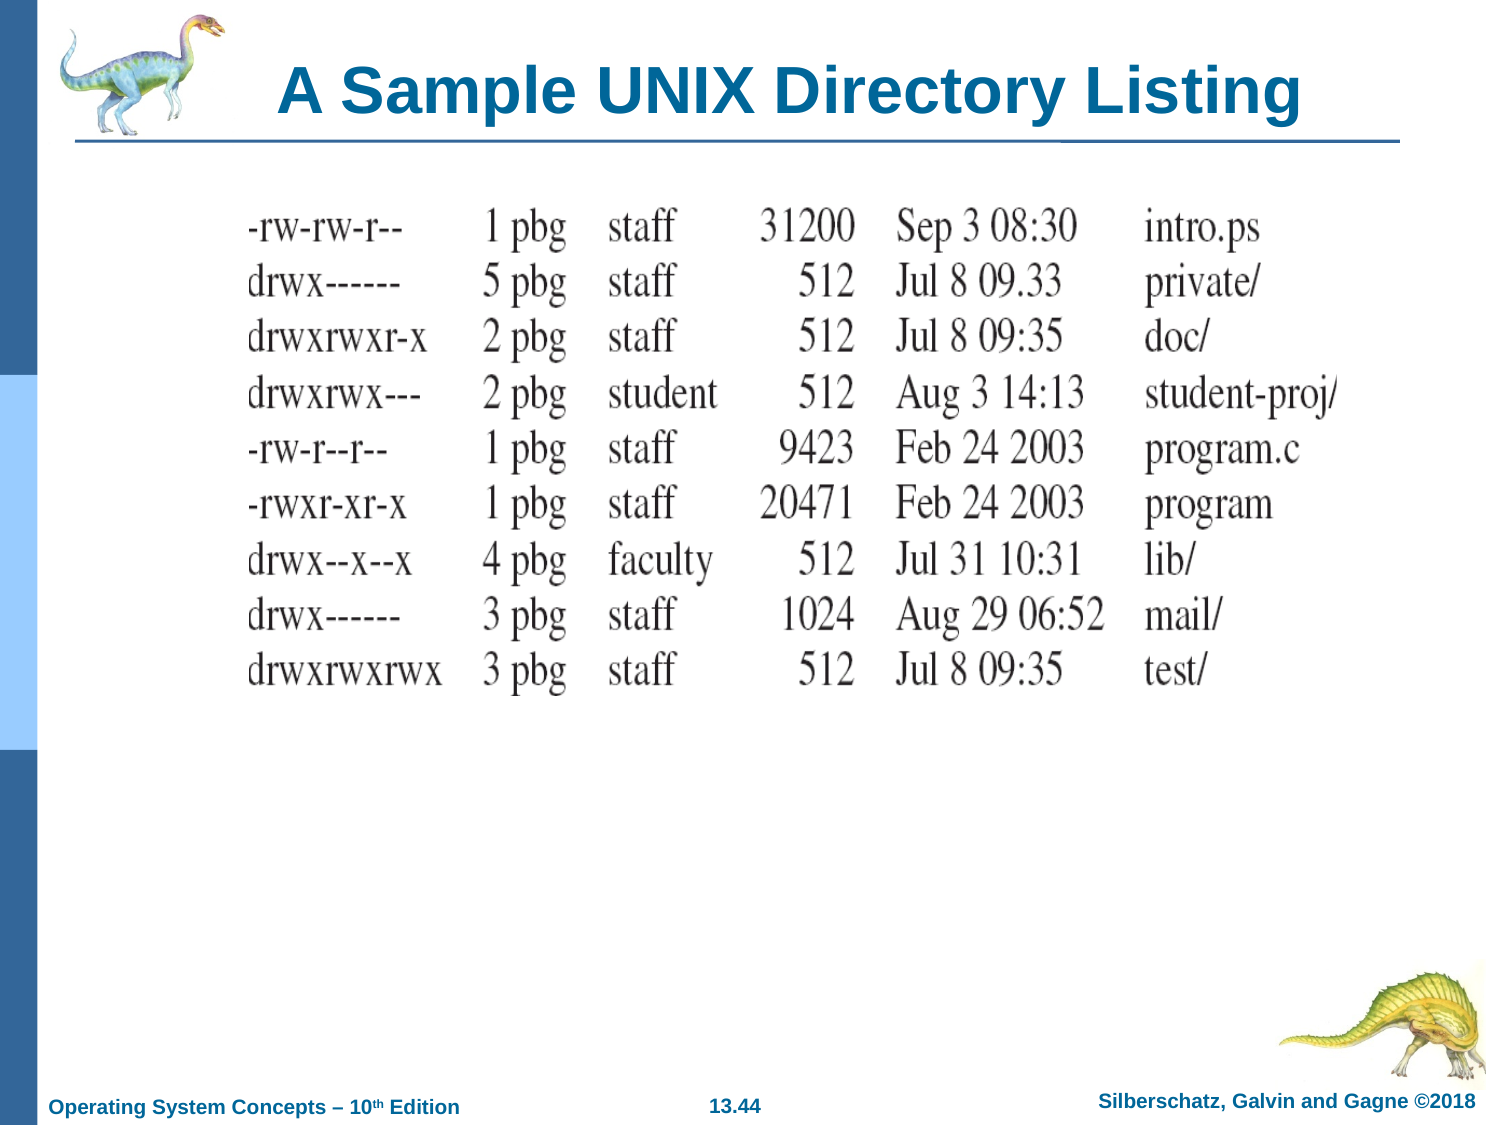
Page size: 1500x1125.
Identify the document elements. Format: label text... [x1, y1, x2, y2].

title A Sample UNIX Directory Listing [155, 40, 1425, 135]
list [248, 197, 1337, 696]
picture [1275, 959, 1486, 1090]
picture [46, 0, 243, 149]
